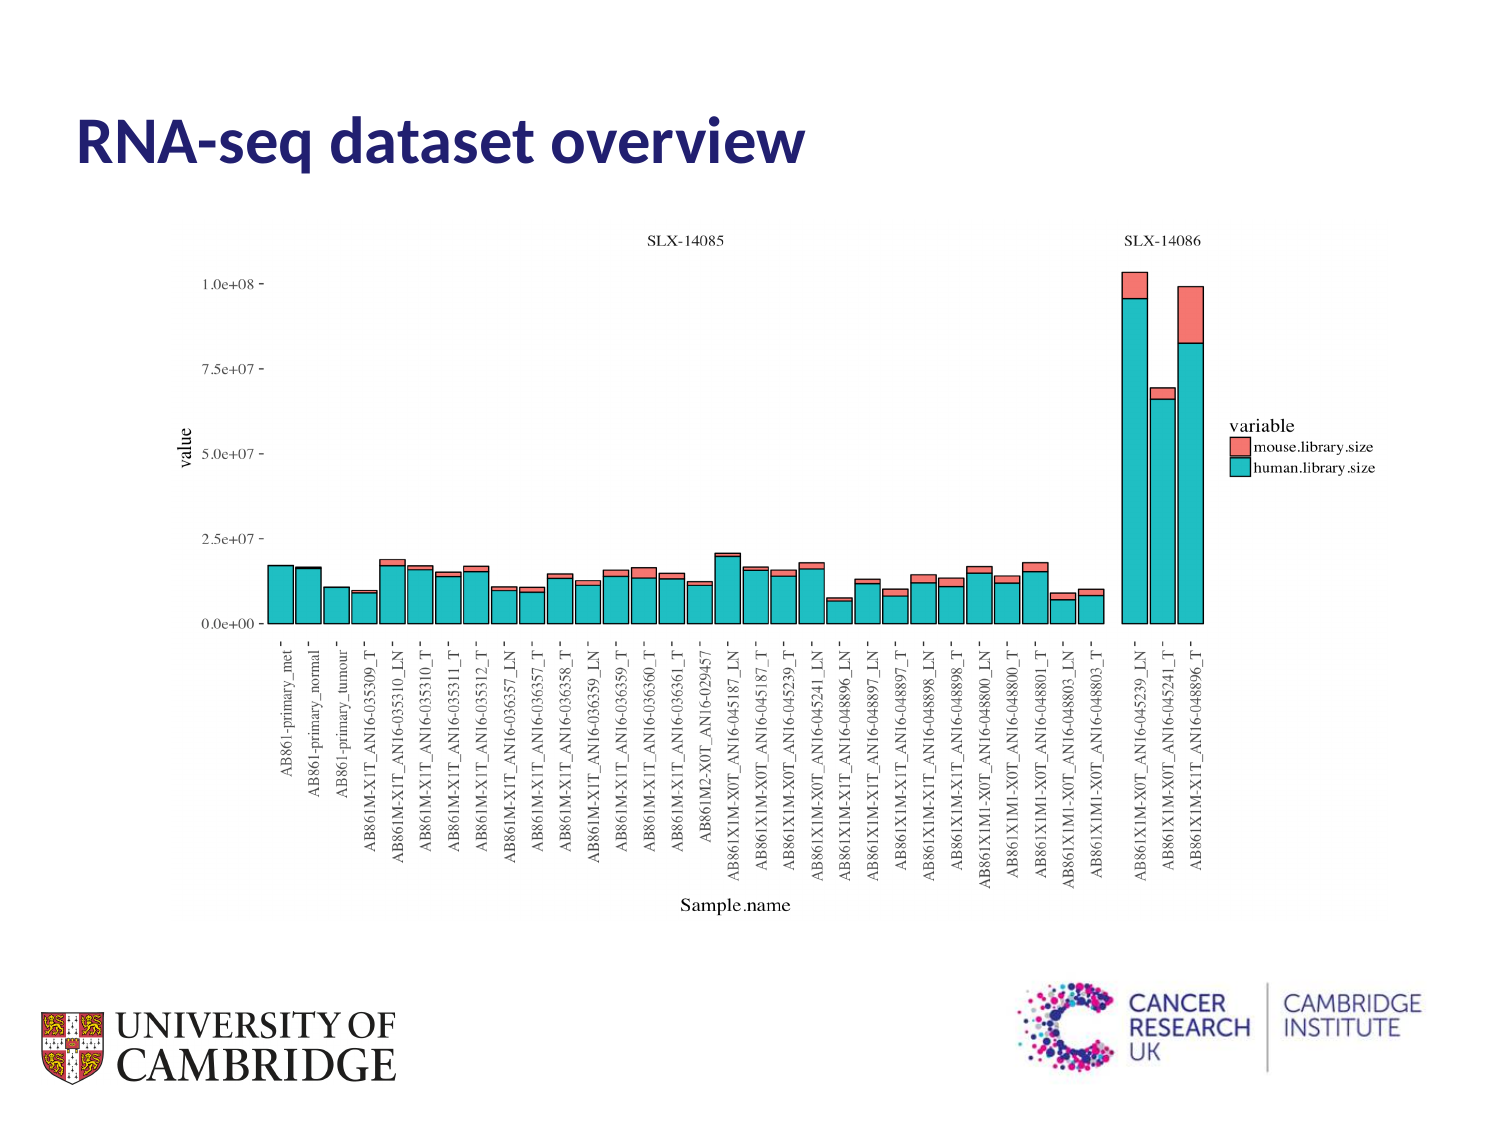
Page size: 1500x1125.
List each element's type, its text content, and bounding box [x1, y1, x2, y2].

picture [998, 964, 1471, 1101]
picture [170, 219, 1389, 921]
picture [41, 1011, 396, 1085]
title RNA-seq dataset overview [76, 101, 1427, 265]
